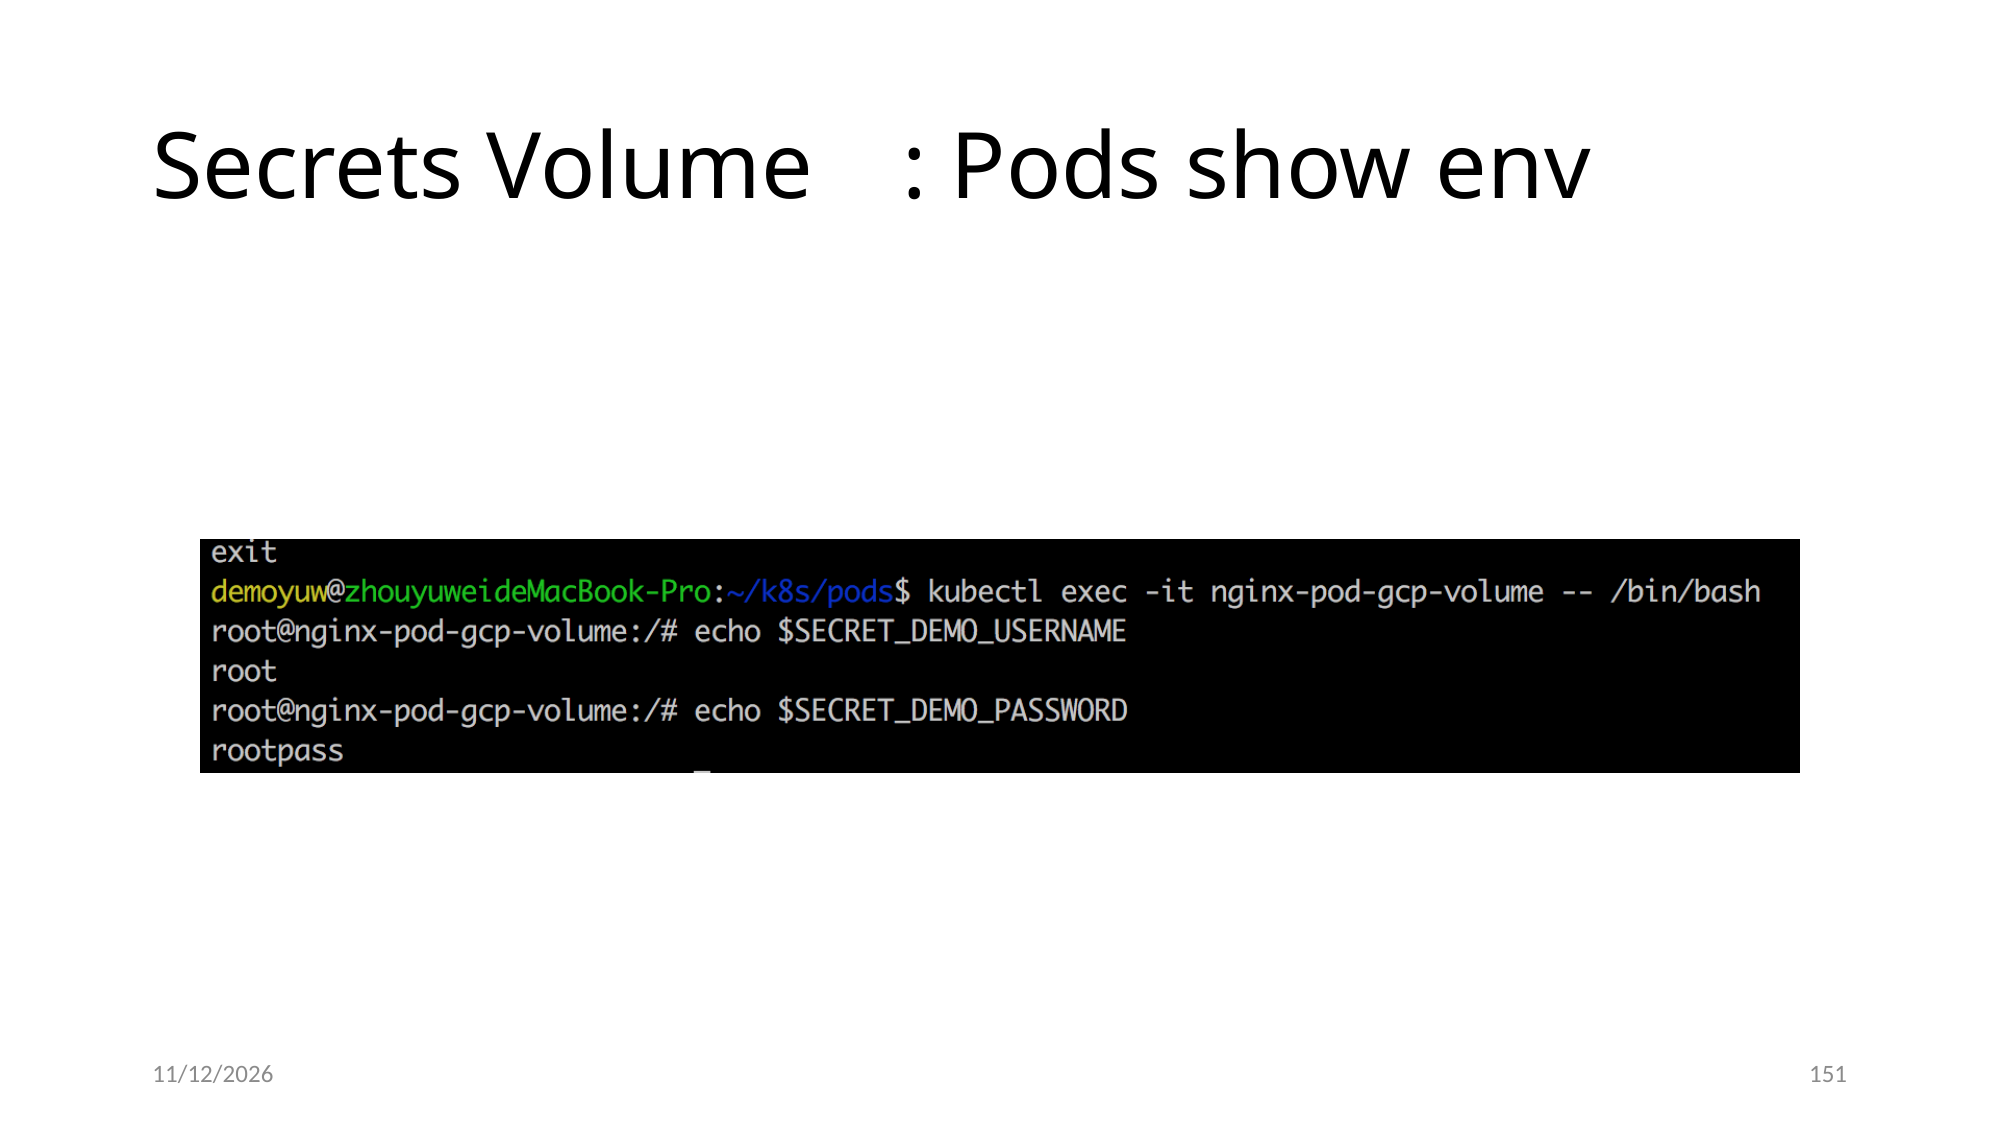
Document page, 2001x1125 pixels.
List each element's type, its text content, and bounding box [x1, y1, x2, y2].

slide_number 151 [1412, 1042, 1863, 1103]
title Secrets Volume : Pods show env [137, 59, 1863, 278]
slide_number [137, 1042, 588, 1103]
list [199, 539, 1800, 774]
